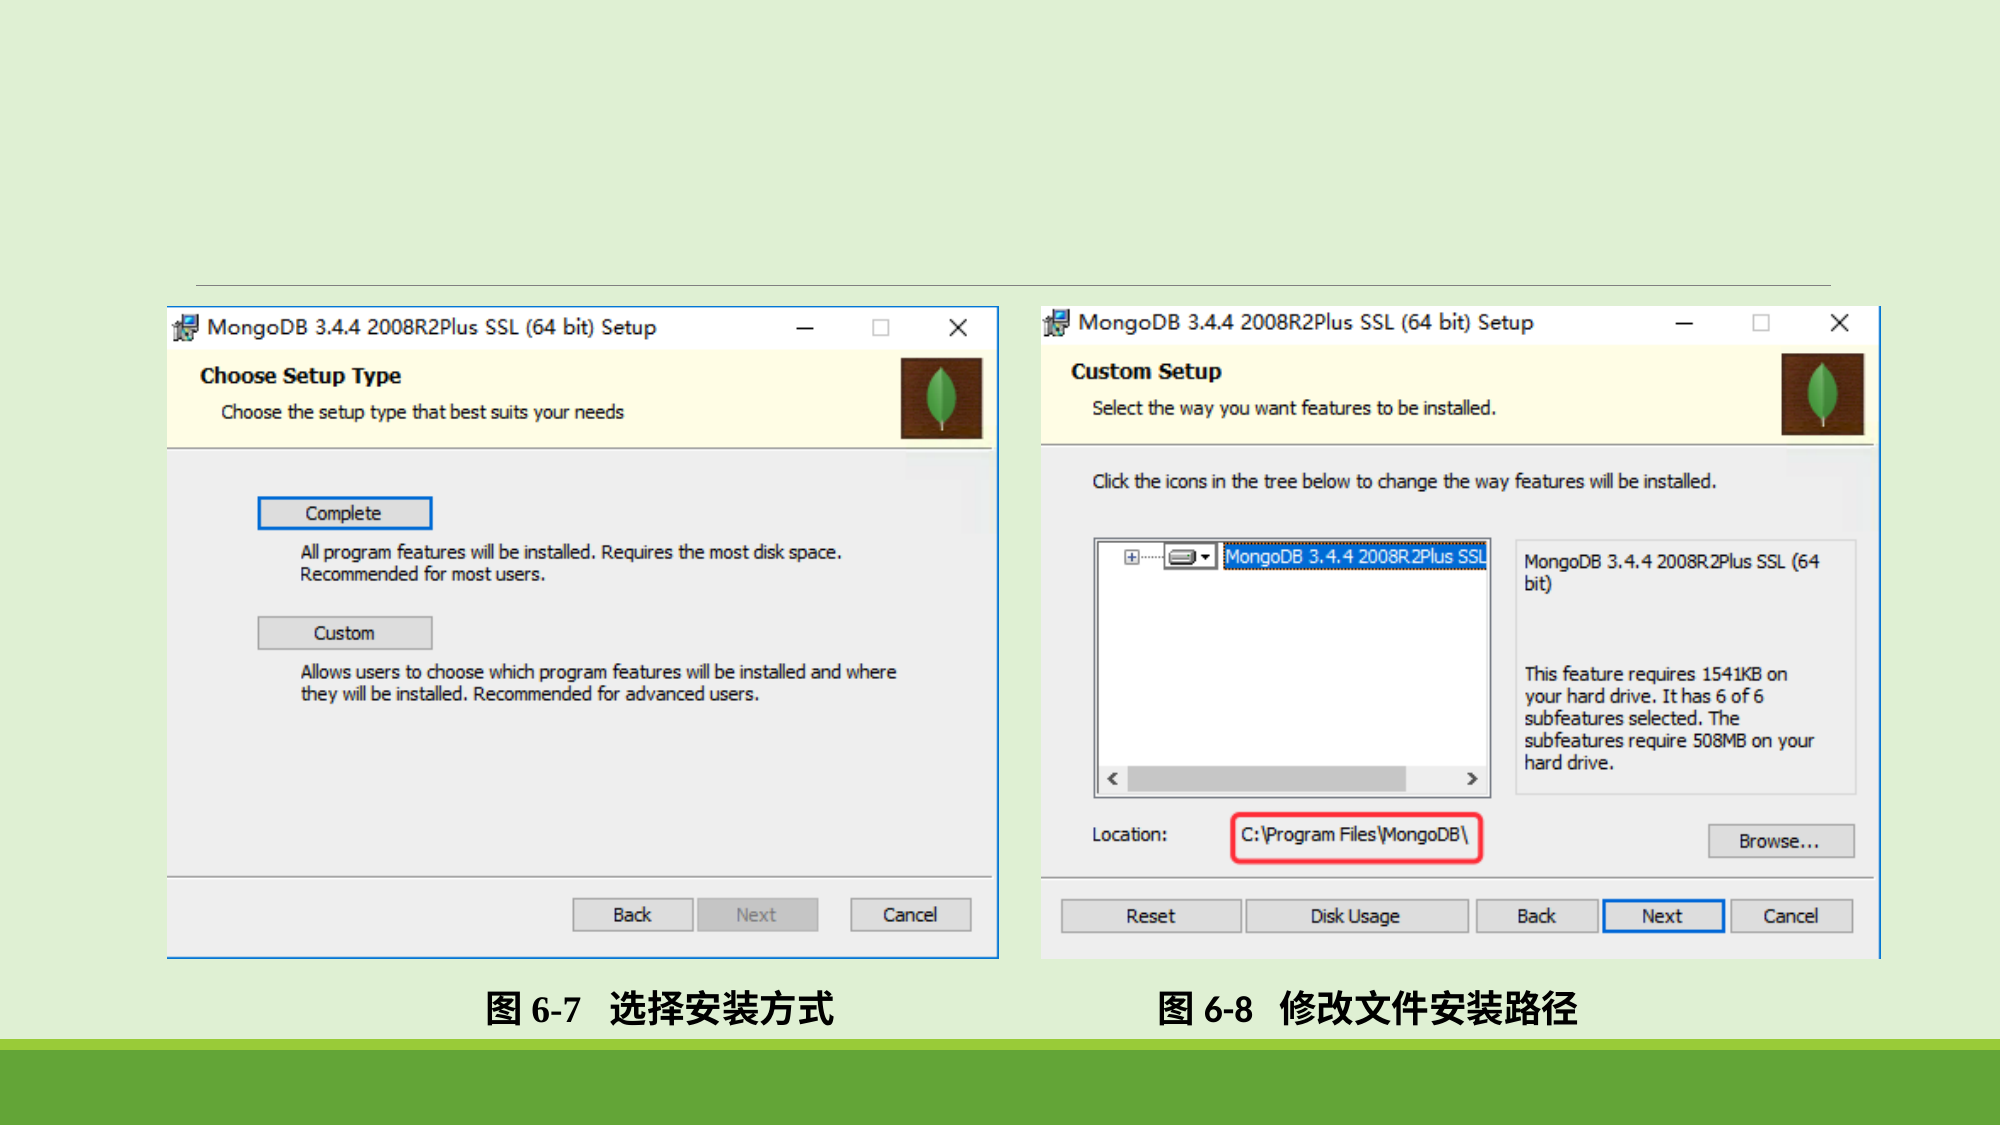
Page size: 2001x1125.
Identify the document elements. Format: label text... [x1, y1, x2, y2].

picture [1040, 306, 1881, 959]
picture [166, 306, 999, 959]
text_box 图6-7 选择安装方式 图6-8 修改文件安装路径 [452, 977, 1595, 1038]
